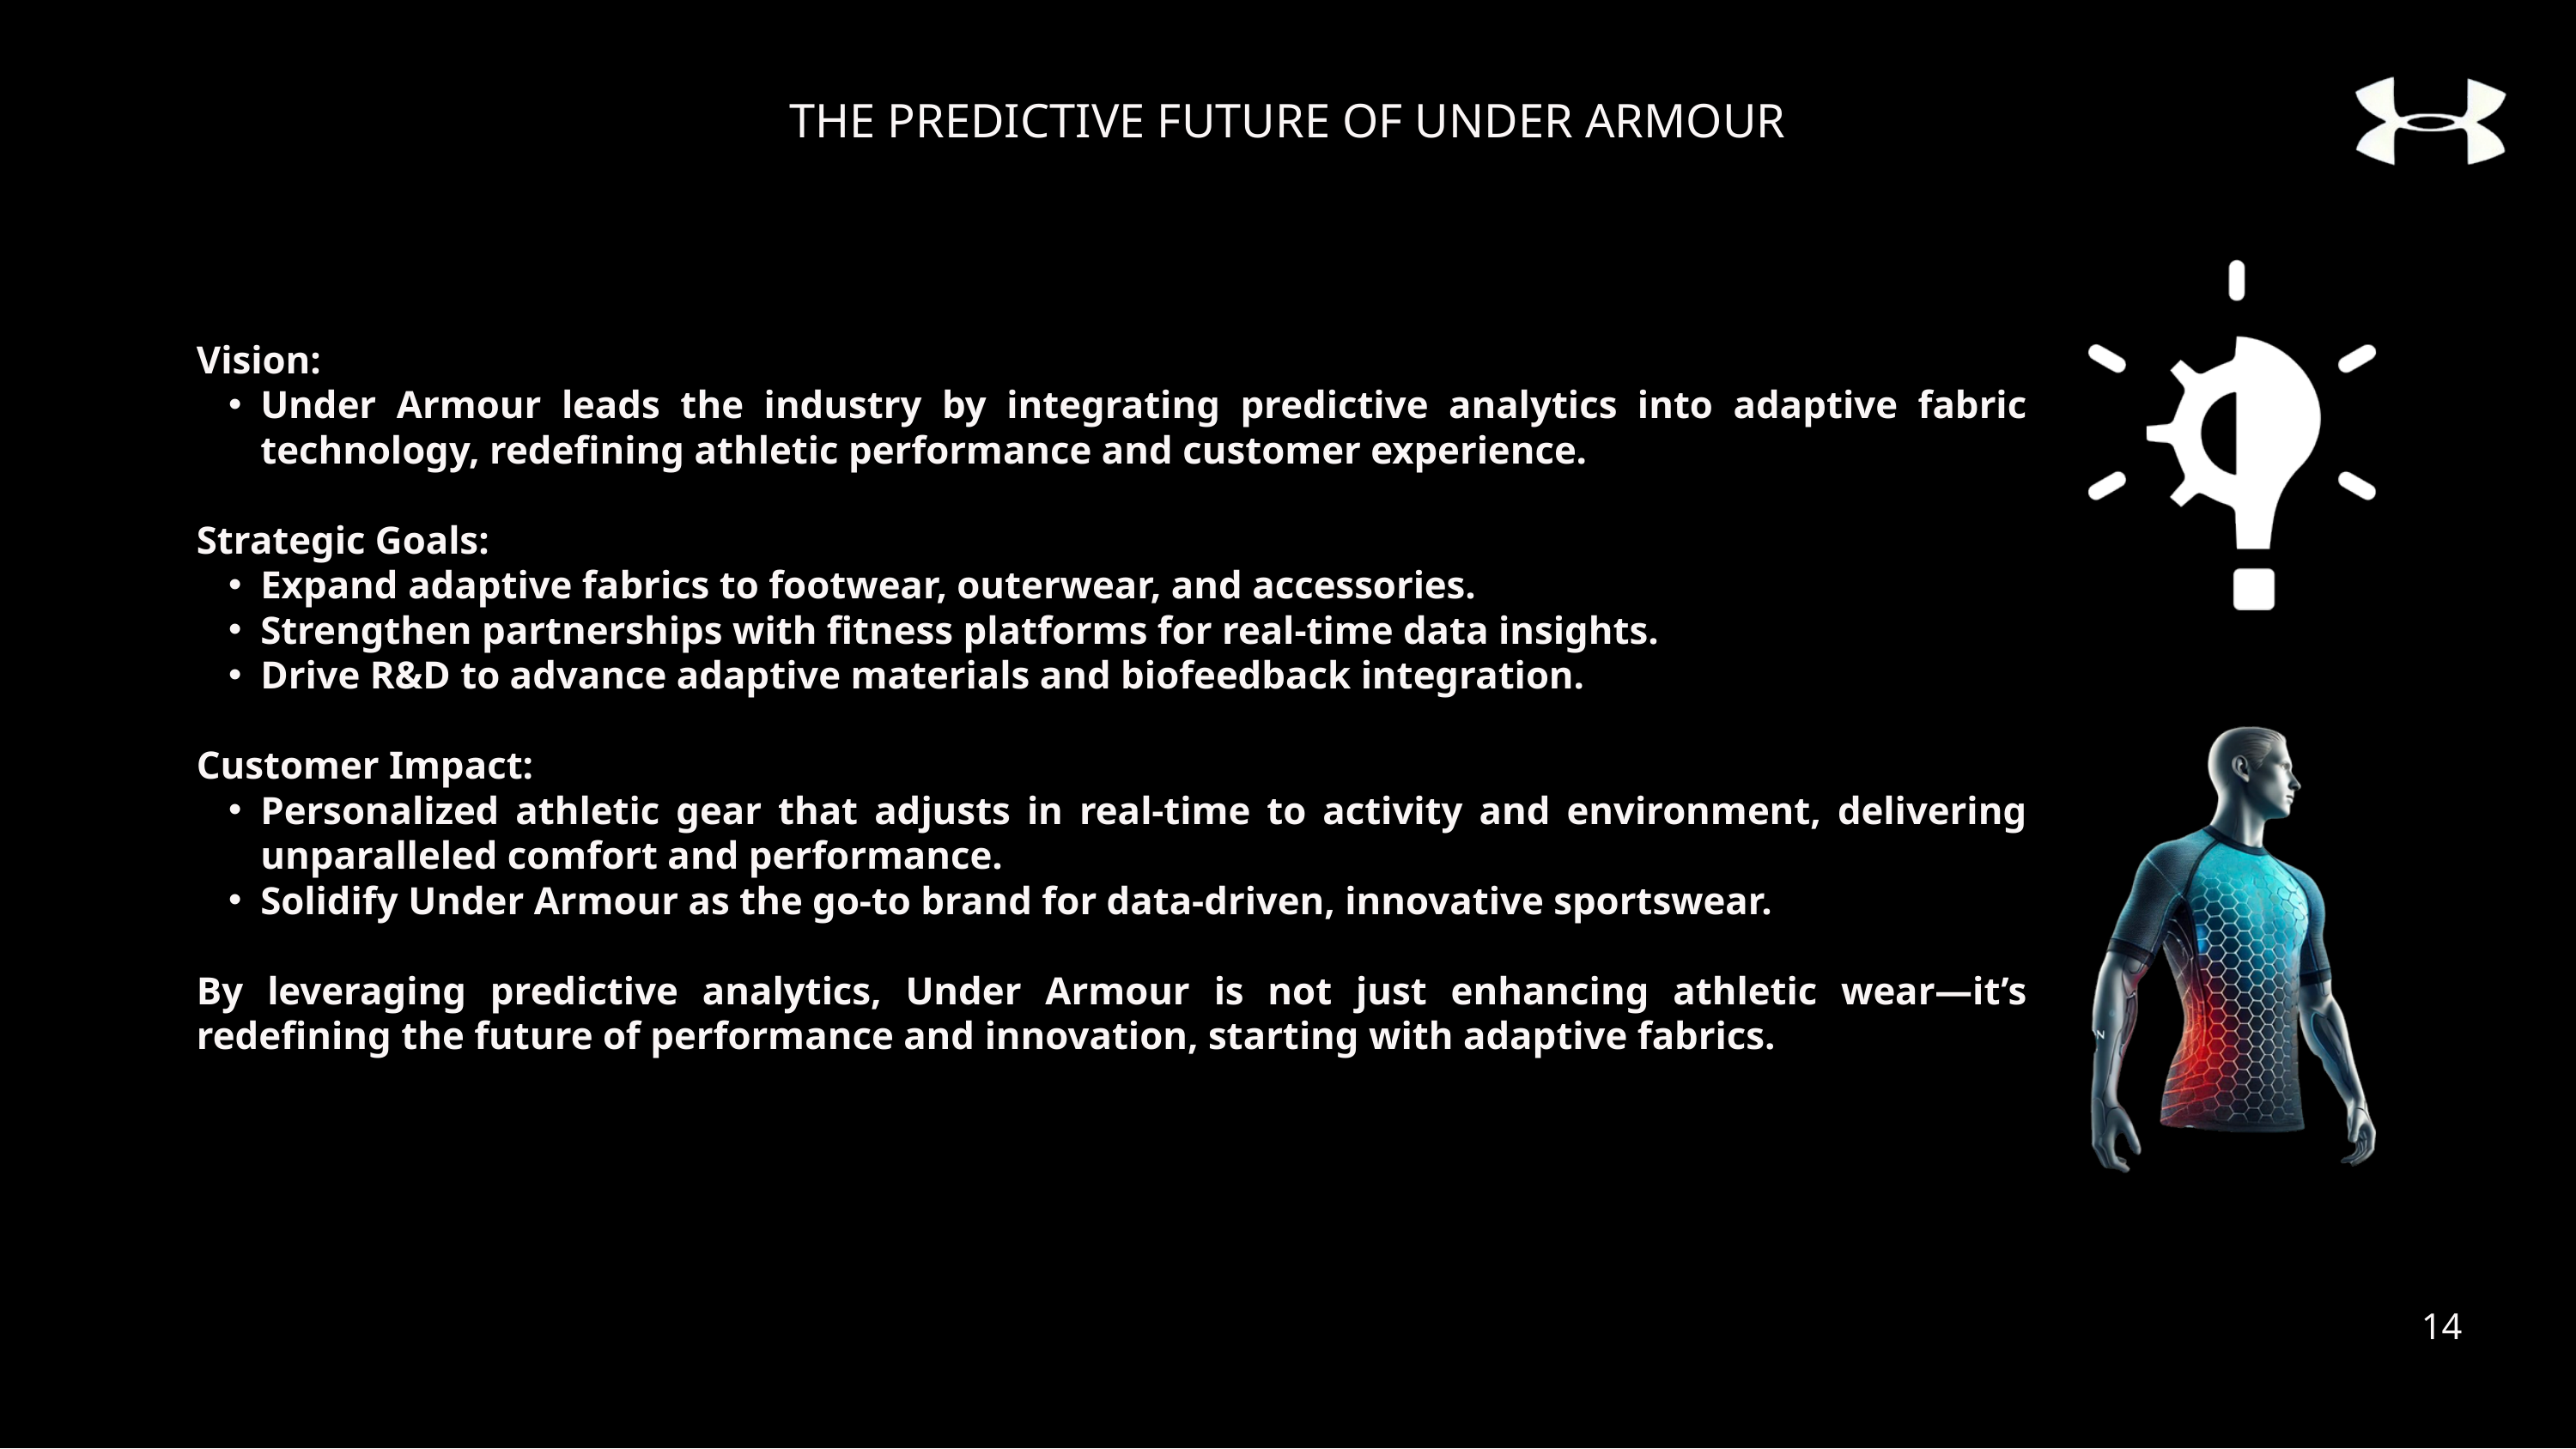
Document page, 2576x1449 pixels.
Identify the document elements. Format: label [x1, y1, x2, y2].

text_box [0, 0, 2576, 1449]
